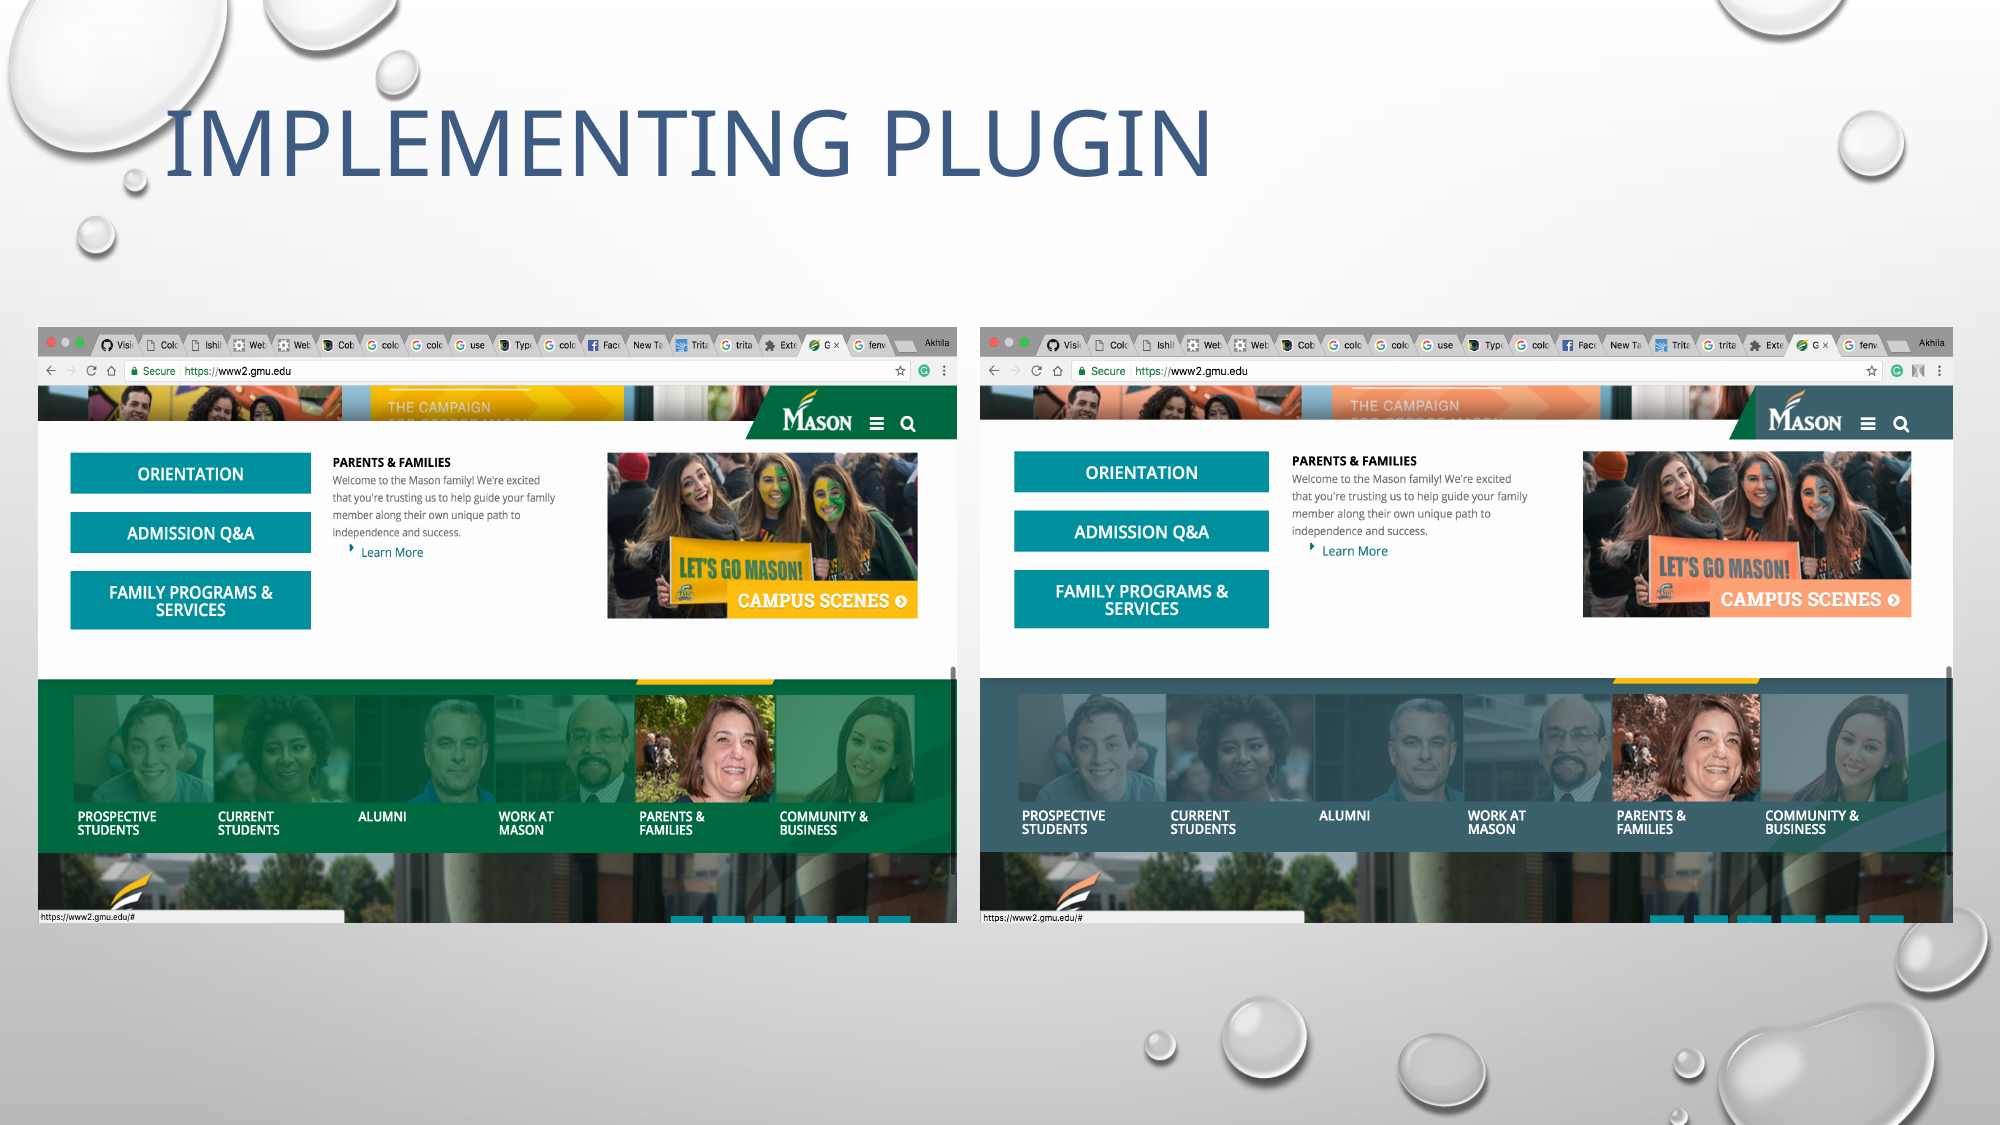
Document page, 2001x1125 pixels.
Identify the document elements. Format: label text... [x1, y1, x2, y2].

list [38, 327, 958, 923]
picture [0, 0, 2000, 1125]
title Implementing plugin [149, 81, 1850, 213]
